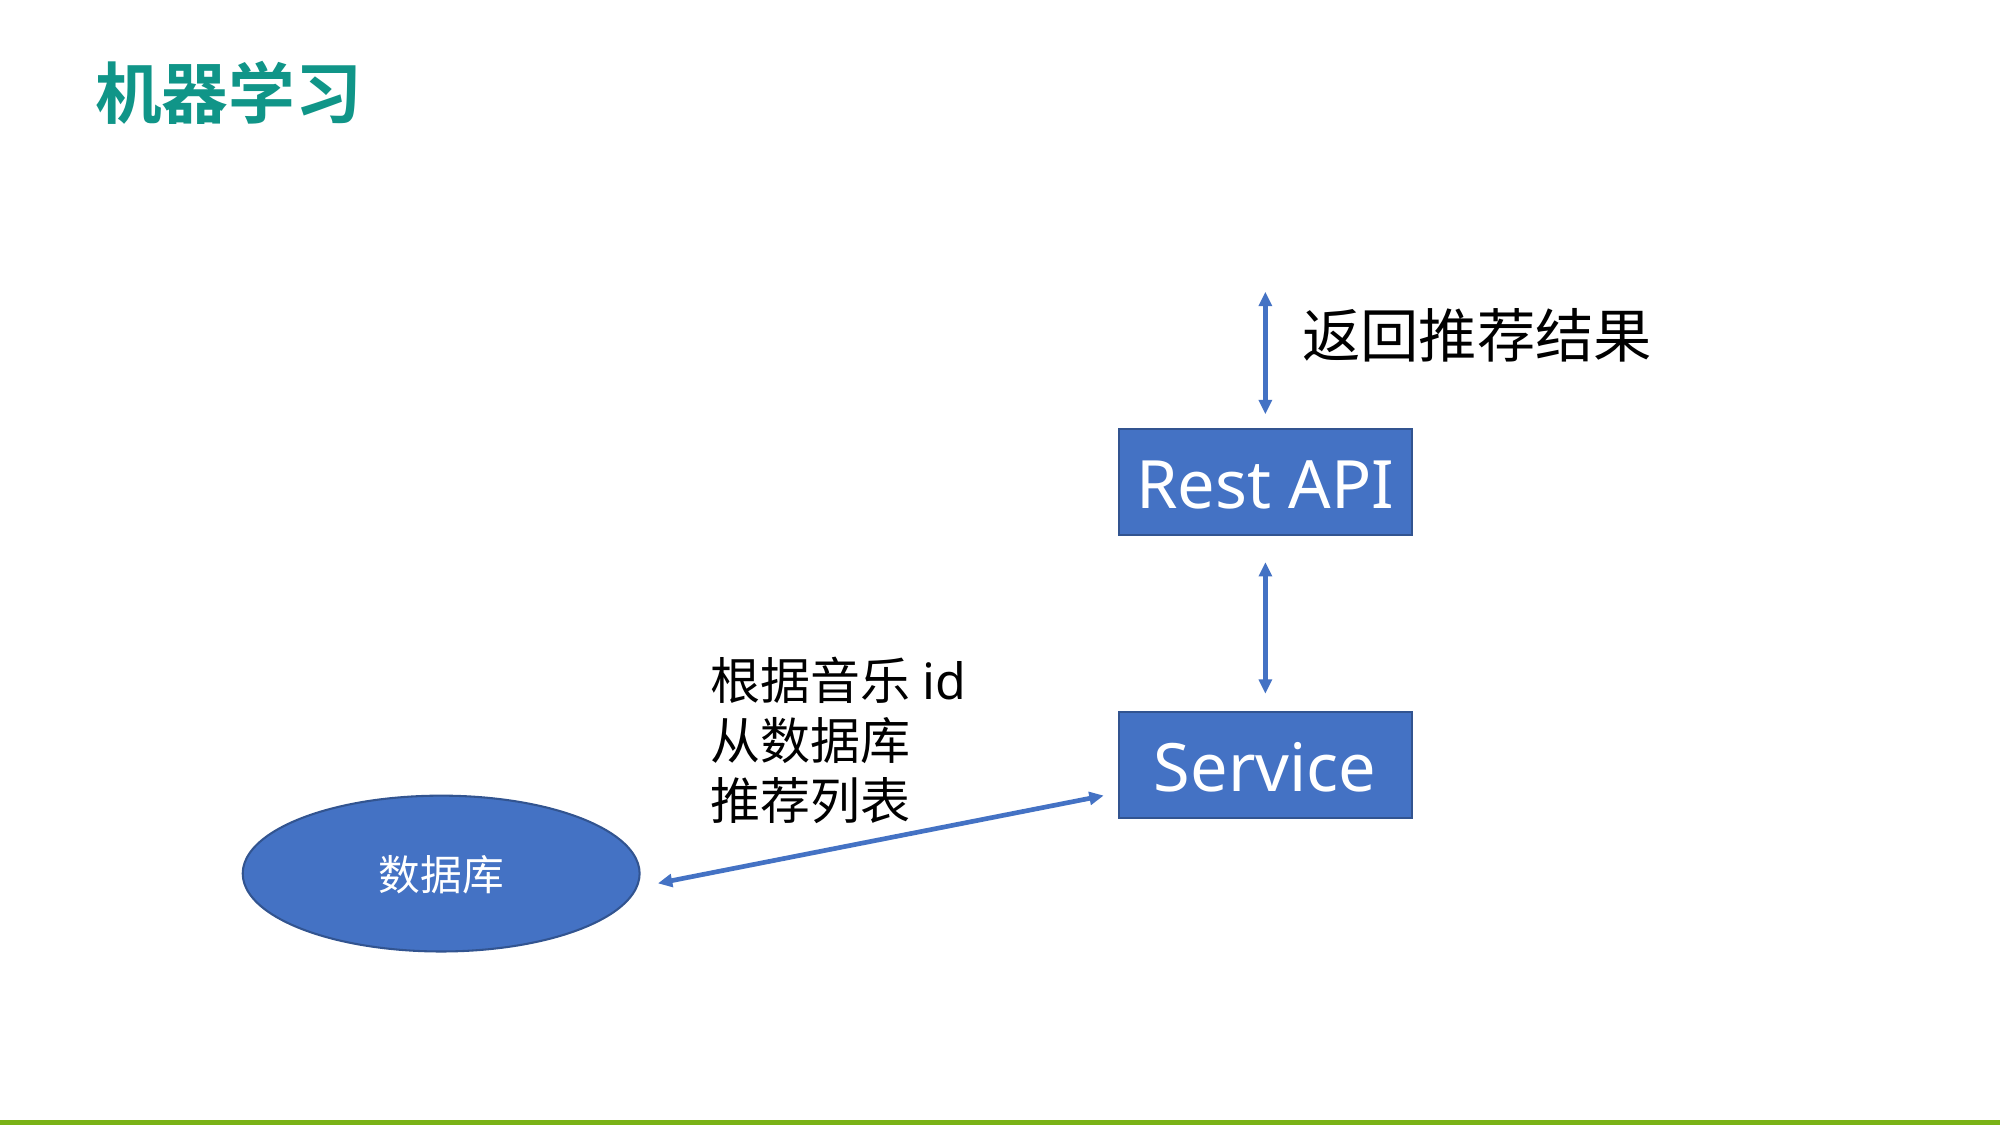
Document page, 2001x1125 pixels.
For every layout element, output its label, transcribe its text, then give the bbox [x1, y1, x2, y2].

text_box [658, 795, 1104, 884]
text_box 数据库 [241, 794, 641, 953]
text_box Service [1118, 711, 1413, 819]
text_box 机器学习 [80, 44, 822, 140]
text_box Rest API [1118, 428, 1413, 536]
text_box 根据音乐id 从数据库 推荐列表 [695, 642, 982, 795]
text_box 返回推荐结果 [1287, 292, 1667, 377]
